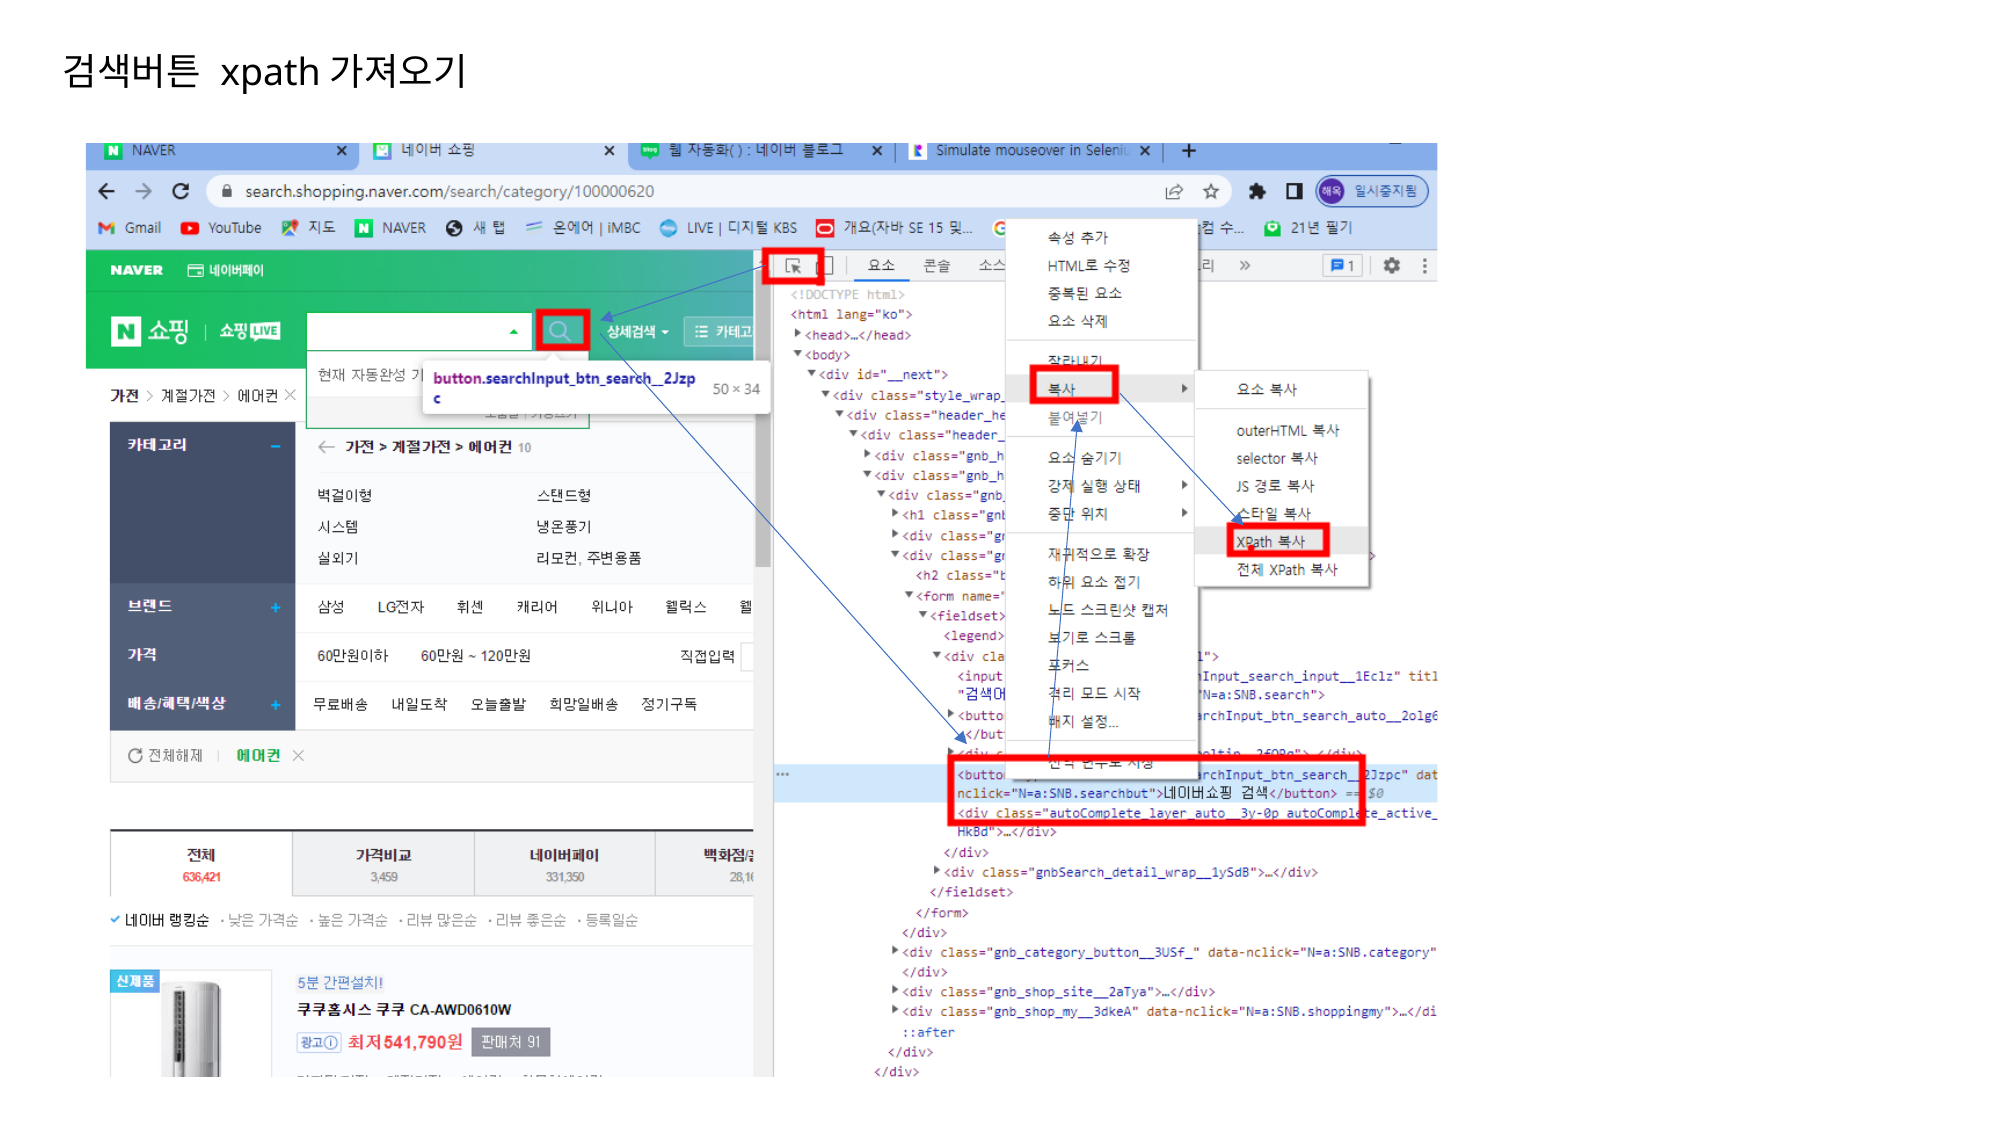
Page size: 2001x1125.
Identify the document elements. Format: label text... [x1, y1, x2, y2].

text_box 검색버튼 xpath가져오기 [48, 40, 766, 101]
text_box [599, 265, 766, 321]
picture [85, 143, 1438, 1077]
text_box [1119, 393, 1244, 526]
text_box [599, 333, 967, 745]
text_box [1048, 419, 1078, 758]
